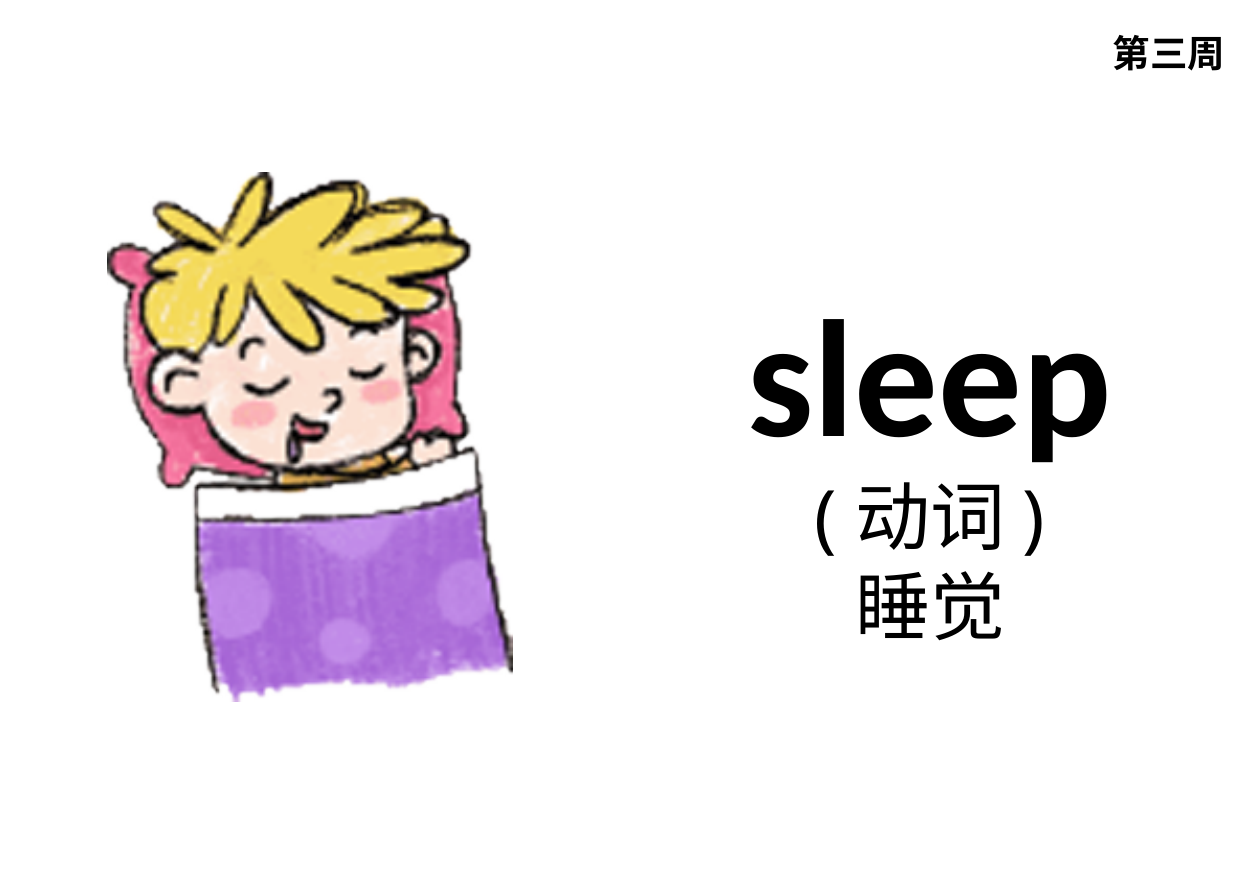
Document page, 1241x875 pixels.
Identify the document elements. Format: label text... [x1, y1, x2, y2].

text_box sleep (动词) 睡觉 [620, 0, 1241, 874]
picture [107, 172, 513, 702]
